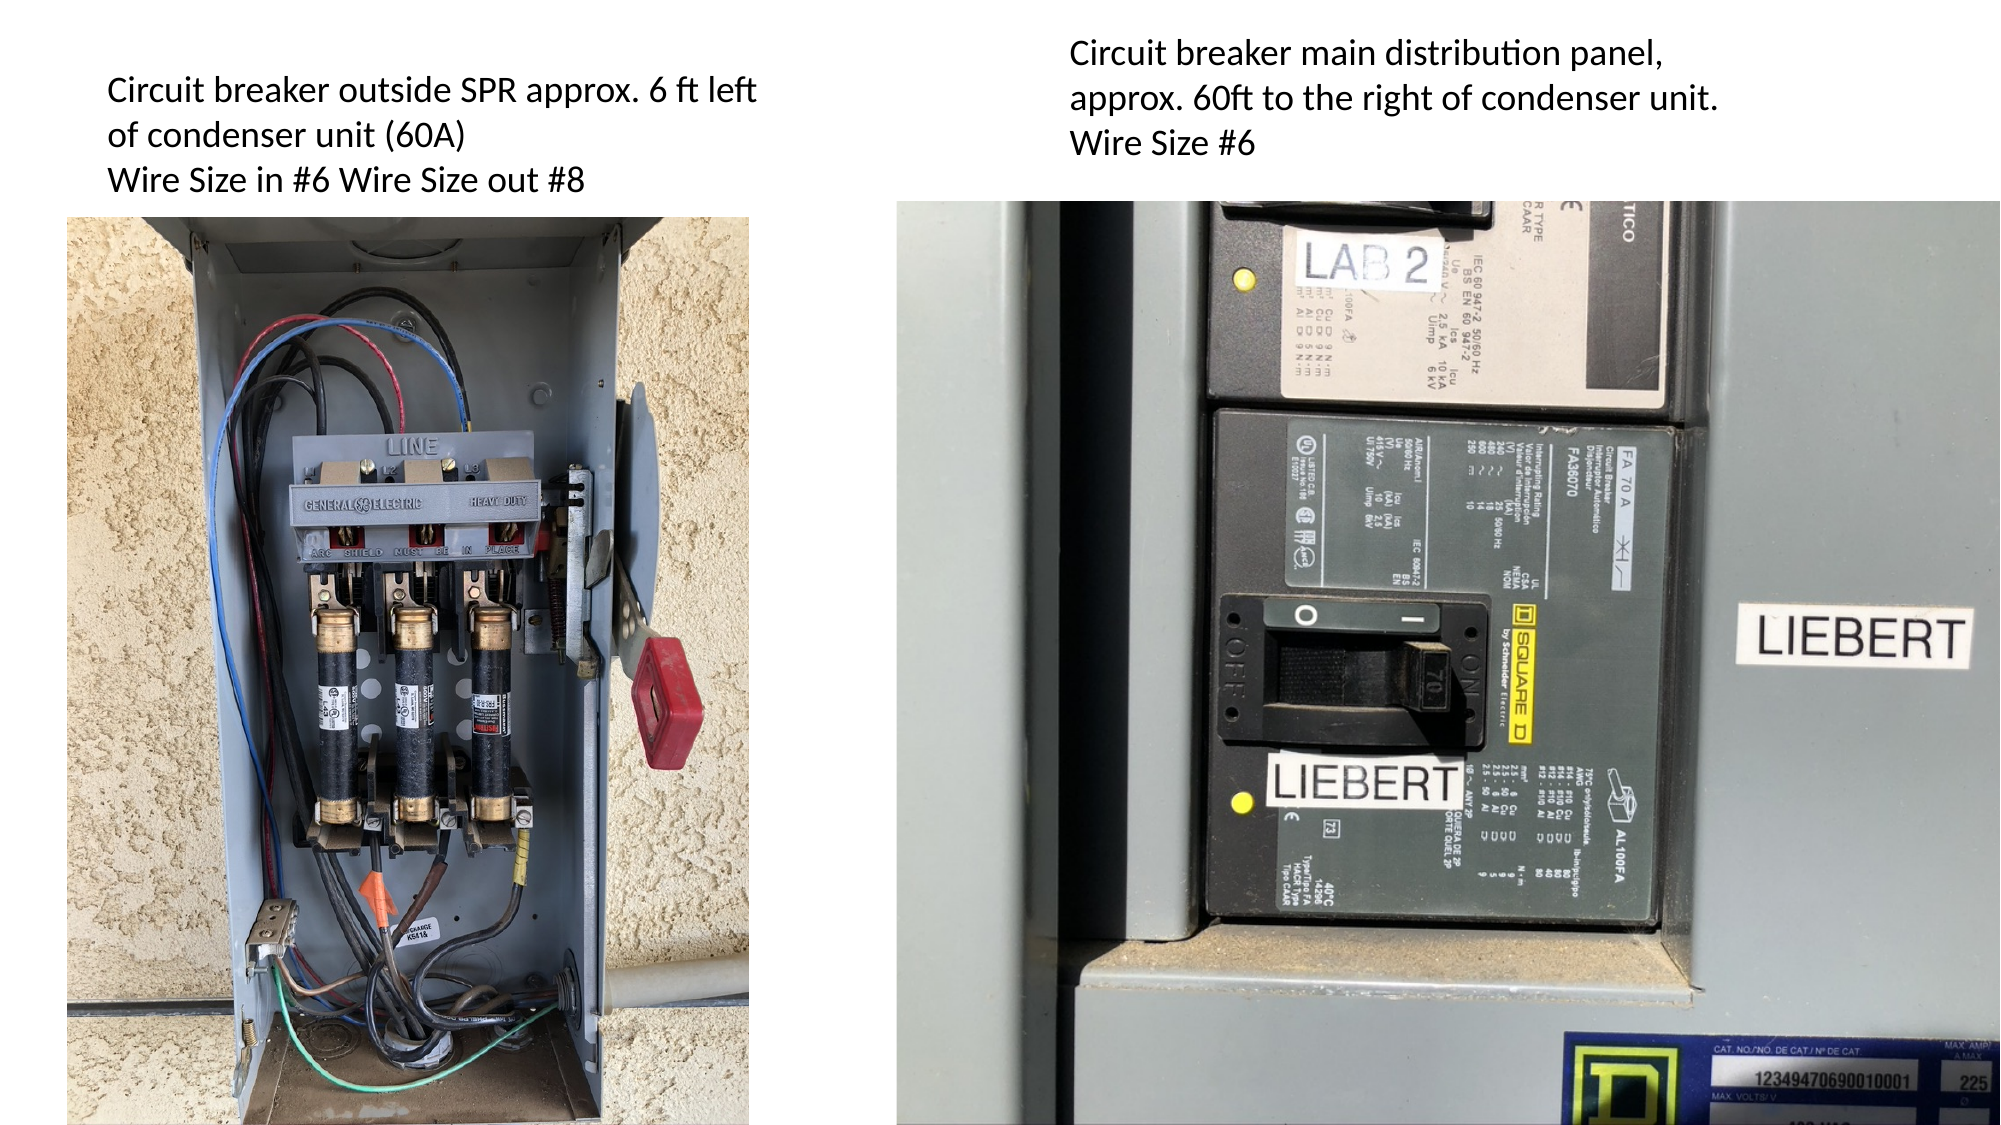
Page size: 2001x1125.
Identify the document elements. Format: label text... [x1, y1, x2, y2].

picture [896, 201, 2000, 1125]
text_box Circuit breaker main distribution panel, approx. 60ft to the right of condenser unit. Wire Size #6 [1054, 20, 1773, 171]
text_box Circuit breaker outside SPR approx. 6 ft left of condenser unit (60A) Wire Size in #6 Wire Size out #8 [92, 57, 811, 253]
picture [67, 217, 749, 1125]
